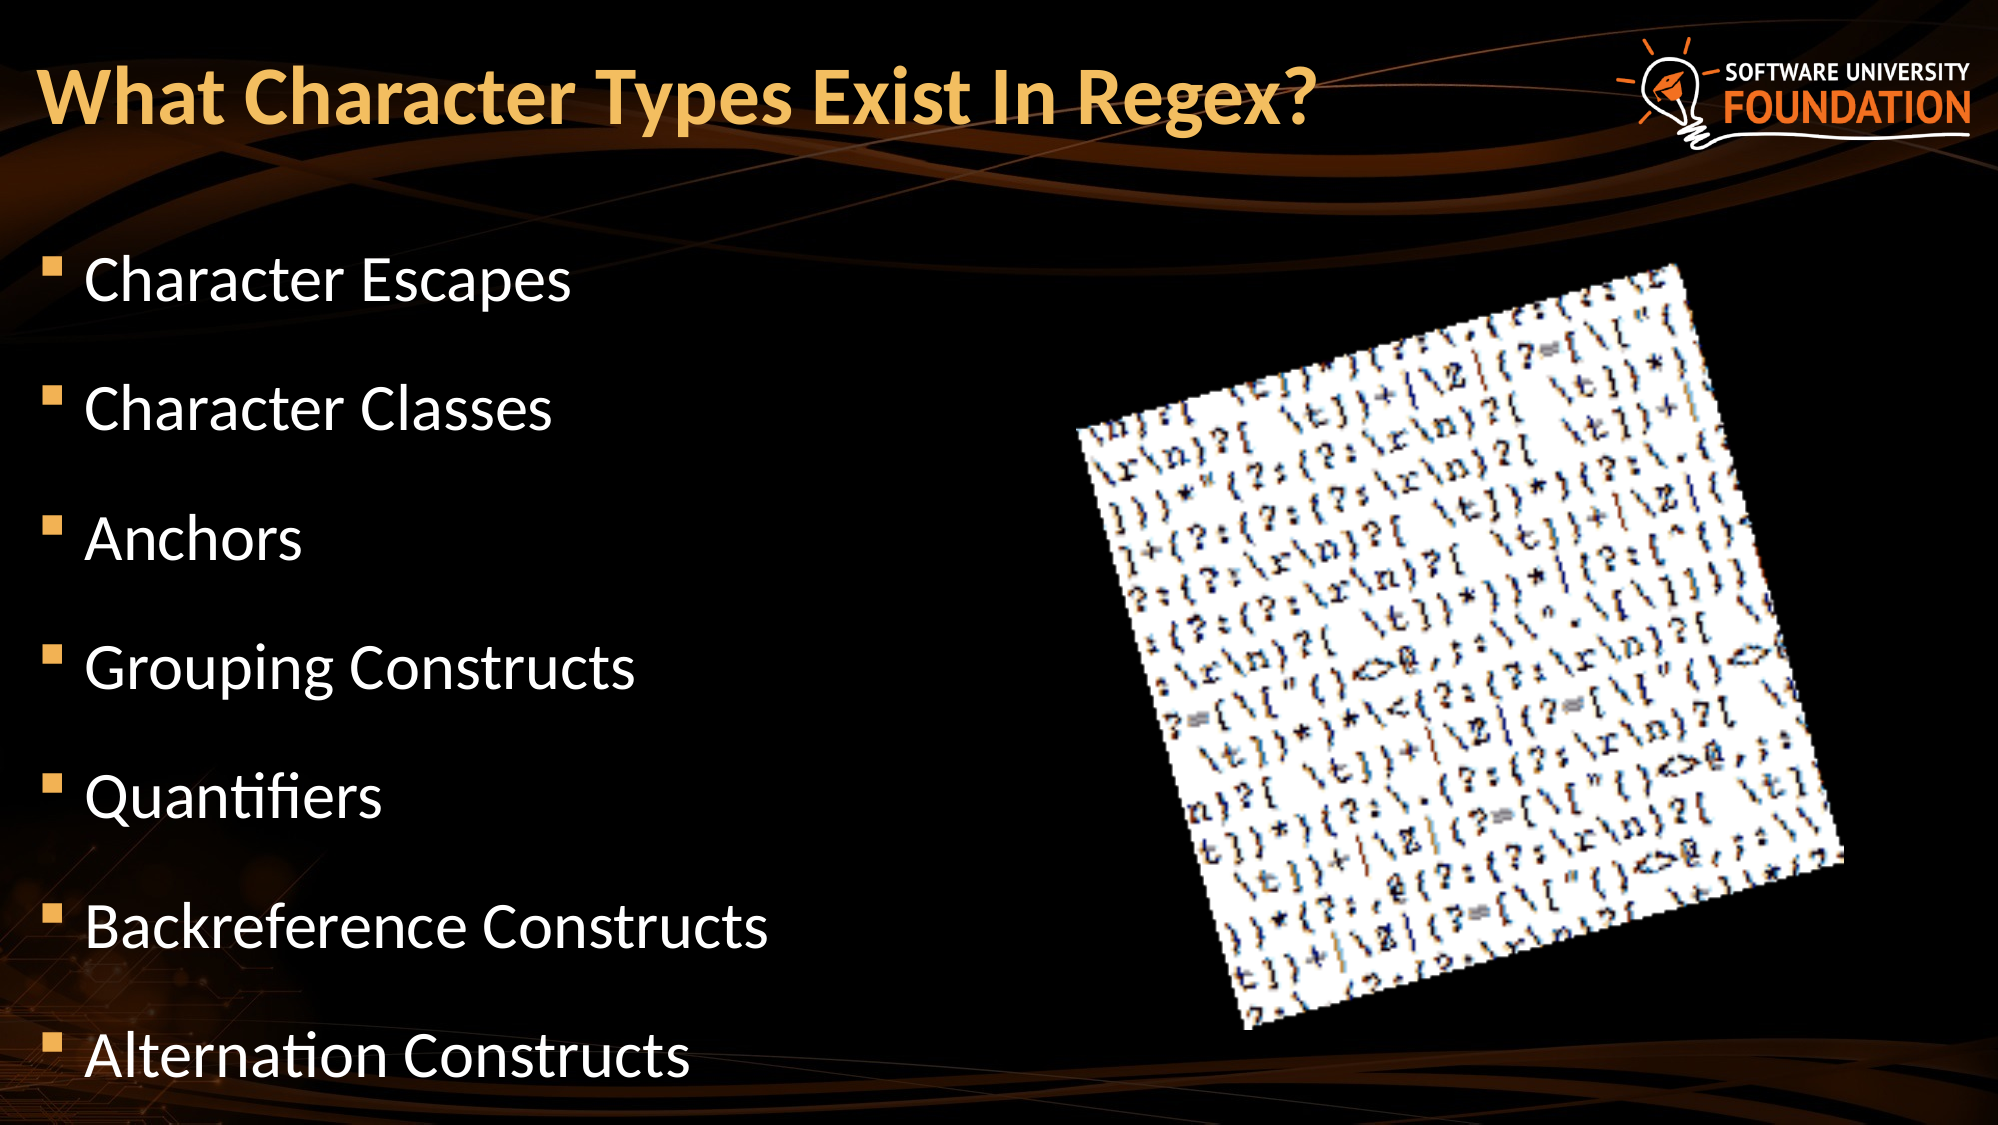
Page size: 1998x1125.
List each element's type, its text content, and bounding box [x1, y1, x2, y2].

picture [0, 0, 1998, 1125]
list Character Escapes Character Classes Anchors Grouping Constructs Quantifiers Backreference Constructs Alternation Constructs [30, 188, 1969, 1104]
title What Character Types Exist In Regex? [30, 6, 1603, 190]
